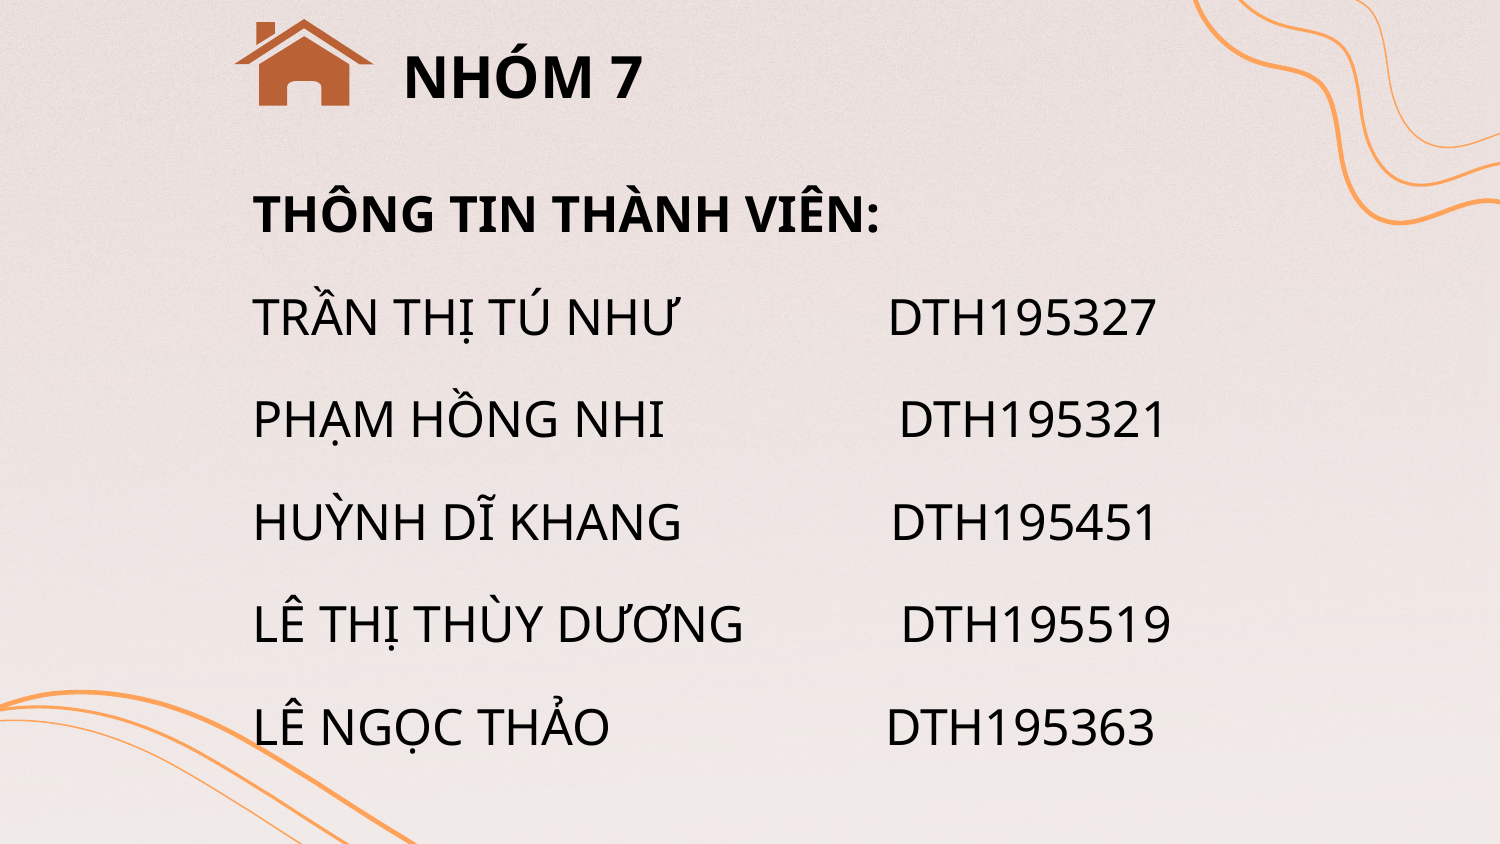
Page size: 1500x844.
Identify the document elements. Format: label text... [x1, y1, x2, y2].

text_box NHÓM 7 THÔNG TIN THÀNH VIÊN: TRẦN THỊ TÚ NHƯ DTH195327 PHẠM HỒNG NHI DTH195321 HUỲNH DĨ KHANG DTH195451 LÊ THỊ THÙY DƯƠNG DTH195519 LÊ NGỌC THẢO DTH195363 [87, 18, 1500, 763]
text_box [232, 17, 376, 108]
